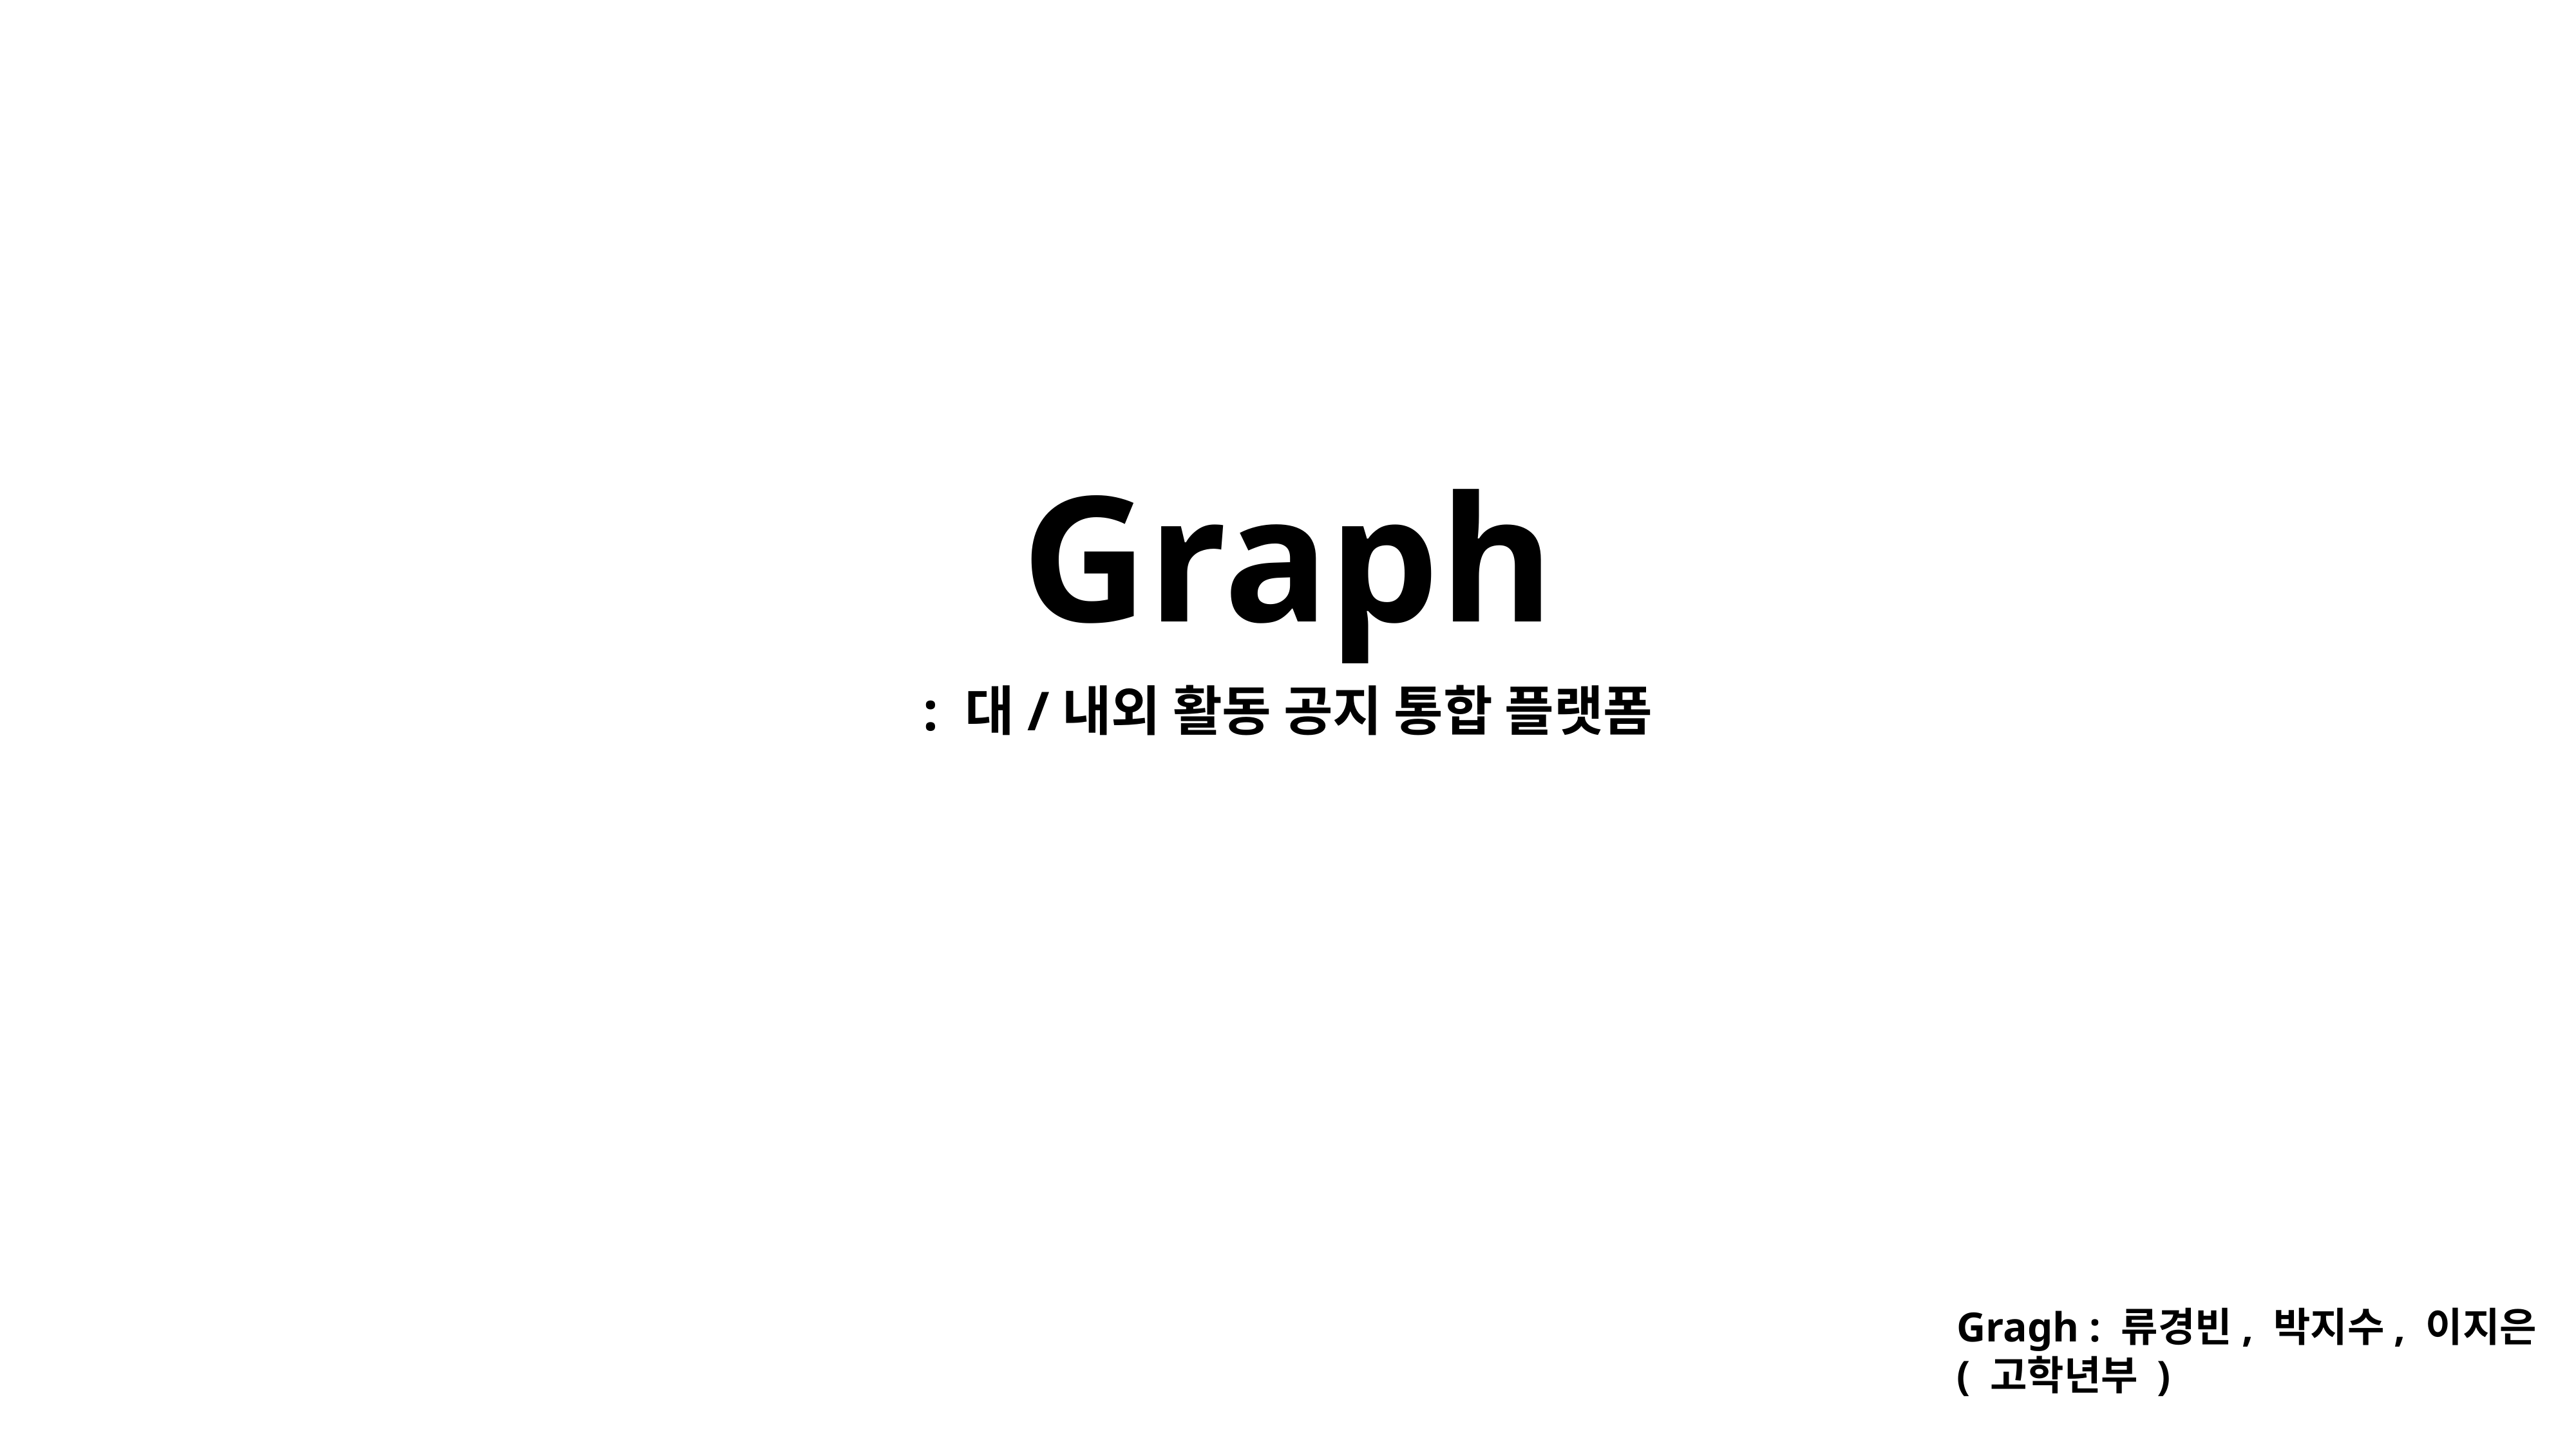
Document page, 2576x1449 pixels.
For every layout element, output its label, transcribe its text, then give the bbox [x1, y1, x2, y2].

text_box Gragh : 류경빈, 박지수, 이지은 ( 고학년부 ) [1951, 1296, 2543, 1404]
text_box : 대/내외 활동 공지 통합 플랫폼 [917, 671, 1659, 747]
text_box Graph [1016, 441, 1560, 662]
